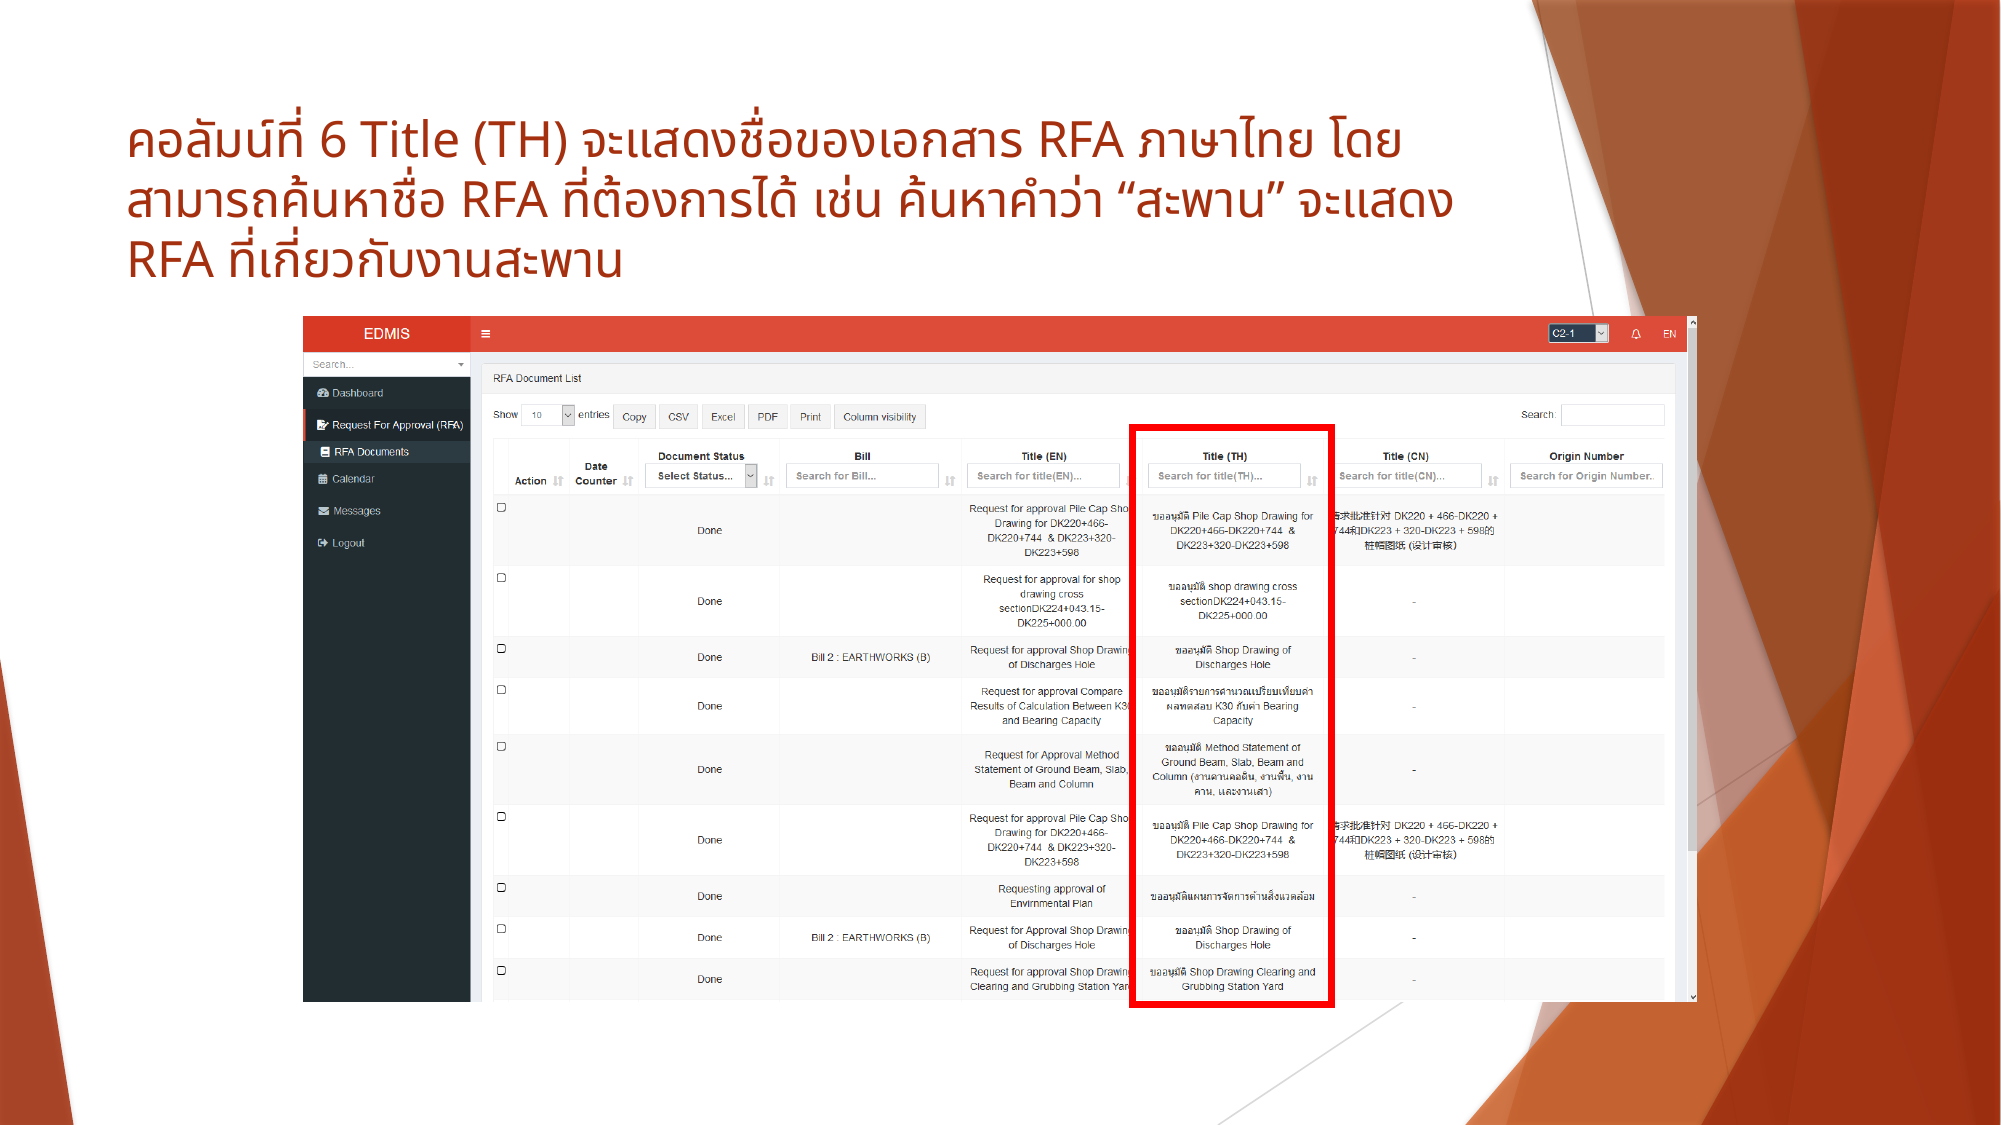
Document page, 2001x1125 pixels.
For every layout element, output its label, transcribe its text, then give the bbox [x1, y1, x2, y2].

title คอลัมน์ที่ 6 Title (TH) จะแสดงชื่อของเอกสาร RFA ภาษาไทย โดยสามารถค้นหาชื่อ RFA ที่ต้องการได้ เช่น ค้นหาคำว่า “สะพาน” จะแสดง RFA ที่เกี่ยวกับงานสะพาน [111, 99, 1522, 317]
picture [302, 316, 1698, 1029]
